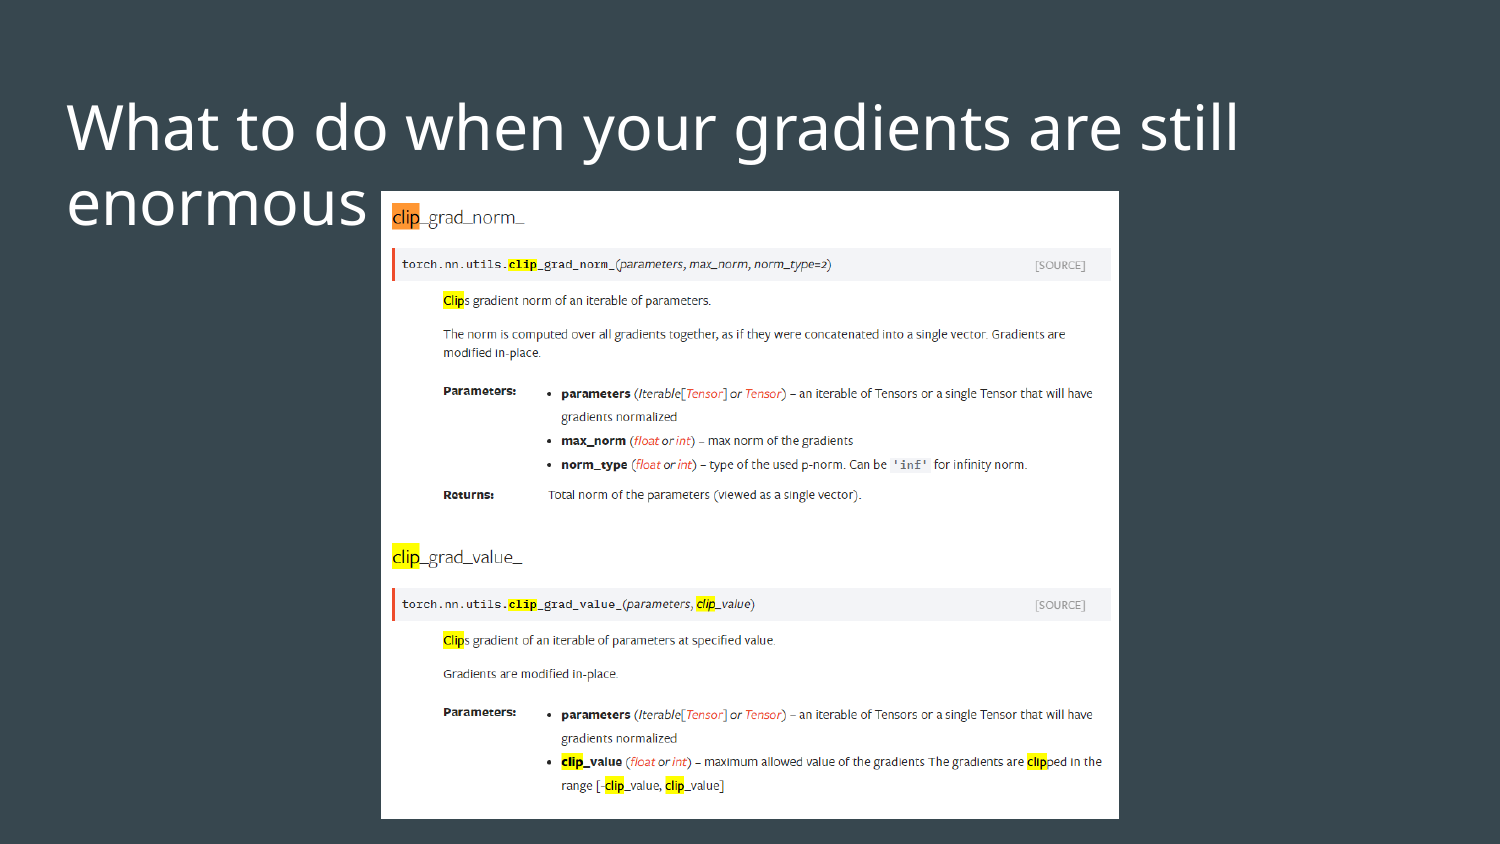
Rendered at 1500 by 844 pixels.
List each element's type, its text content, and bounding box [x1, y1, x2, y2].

title What to do when your gradients are still enormous [51, 72, 1449, 167]
picture [381, 191, 1119, 819]
